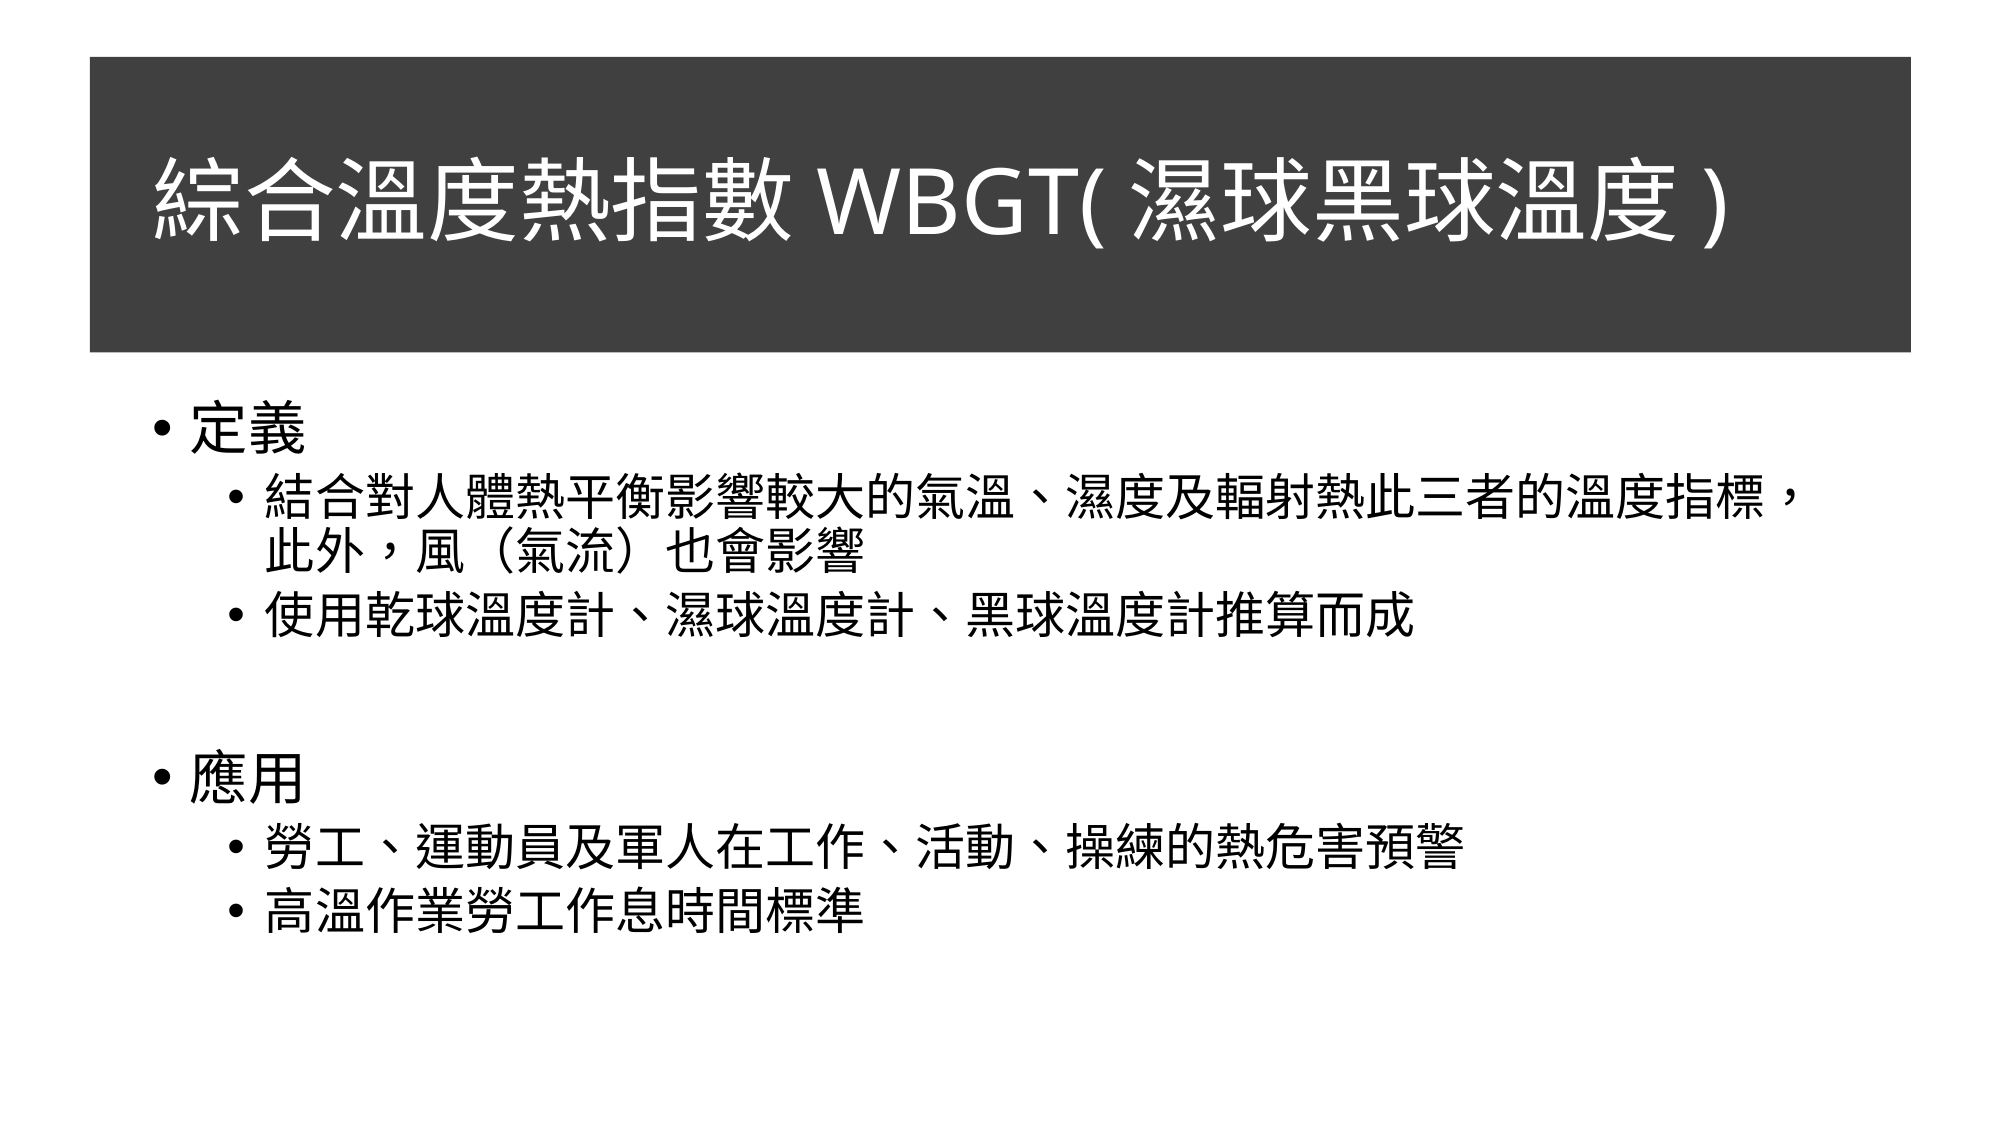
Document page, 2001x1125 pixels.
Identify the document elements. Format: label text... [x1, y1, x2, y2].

title 綜合溫度熱指數WBGT(濕球黑球溫度) [137, 96, 1863, 314]
text_box [89, 56, 1912, 353]
list 定義 結合對人體熱平衡影響較大的氣溫、濕度及輻射熱此三者的溫度指標，此外，風（氣流）也會影響 使用乾球溫度計、濕球溫度計、黑球溫度計推算而成 應用 勞工、運動員及軍人在工作、活動、操練的熱危害預警 高溫作業勞工作息時間標準 [137, 391, 1863, 1106]
